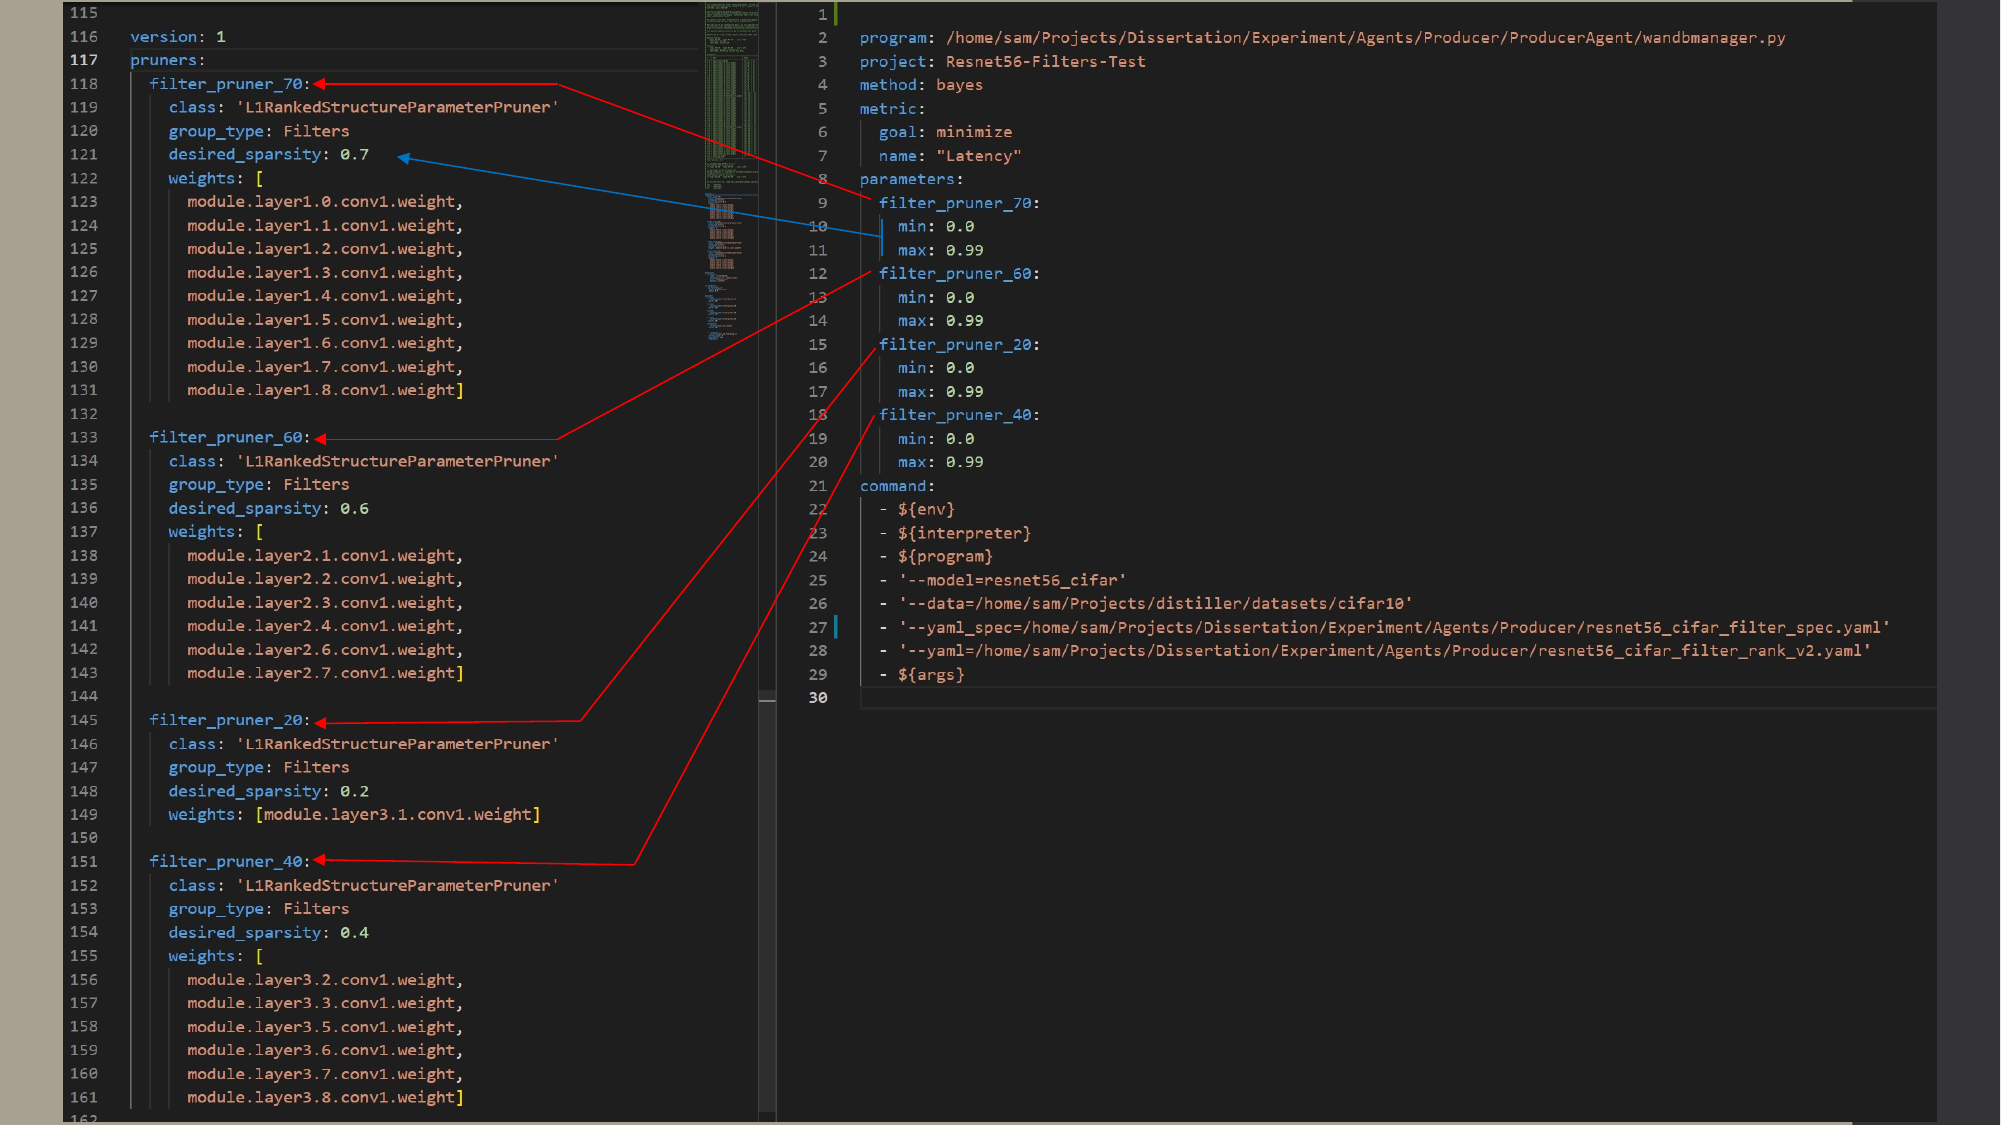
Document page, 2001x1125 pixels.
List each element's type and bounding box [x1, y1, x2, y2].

text_box [557, 270, 872, 440]
text_box [313, 720, 574, 724]
text_box [634, 414, 875, 866]
text_box [396, 156, 882, 237]
text_box [558, 84, 872, 200]
text_box [312, 859, 627, 866]
picture [62, 2, 1938, 1123]
text_box [580, 347, 876, 722]
